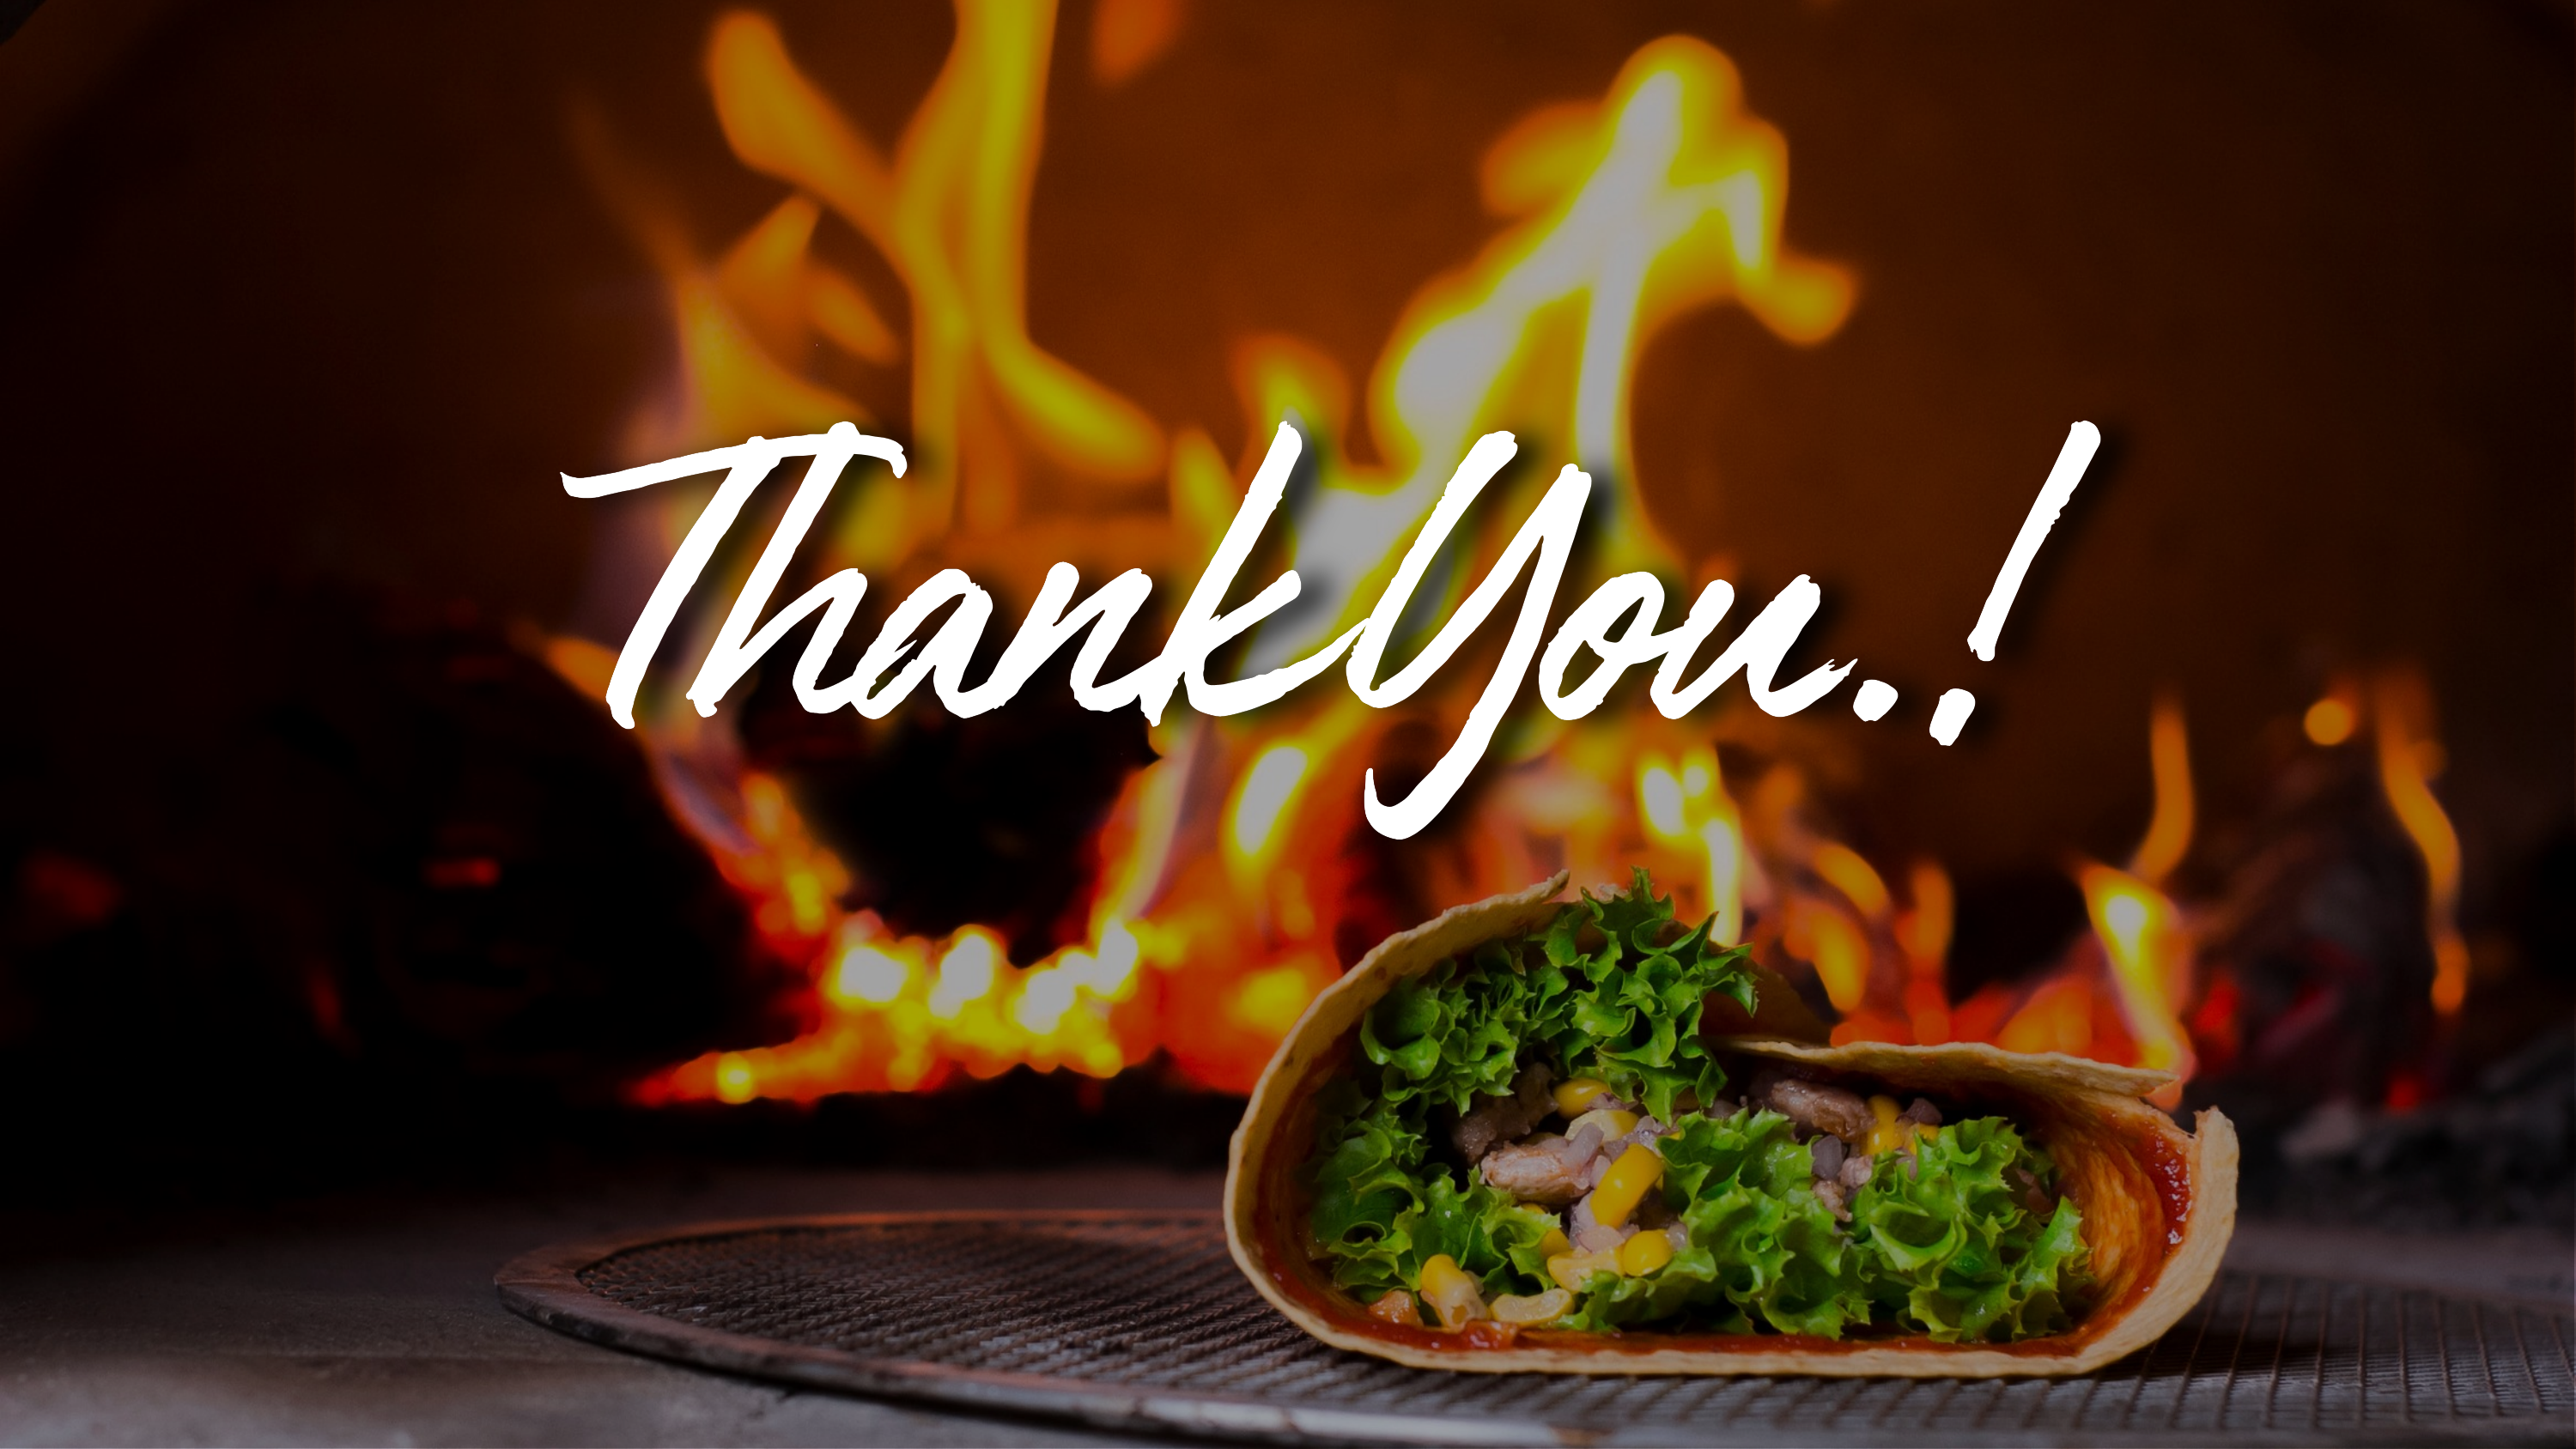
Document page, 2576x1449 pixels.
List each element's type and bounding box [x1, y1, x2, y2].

text_box [0, 0, 2576, 1449]
